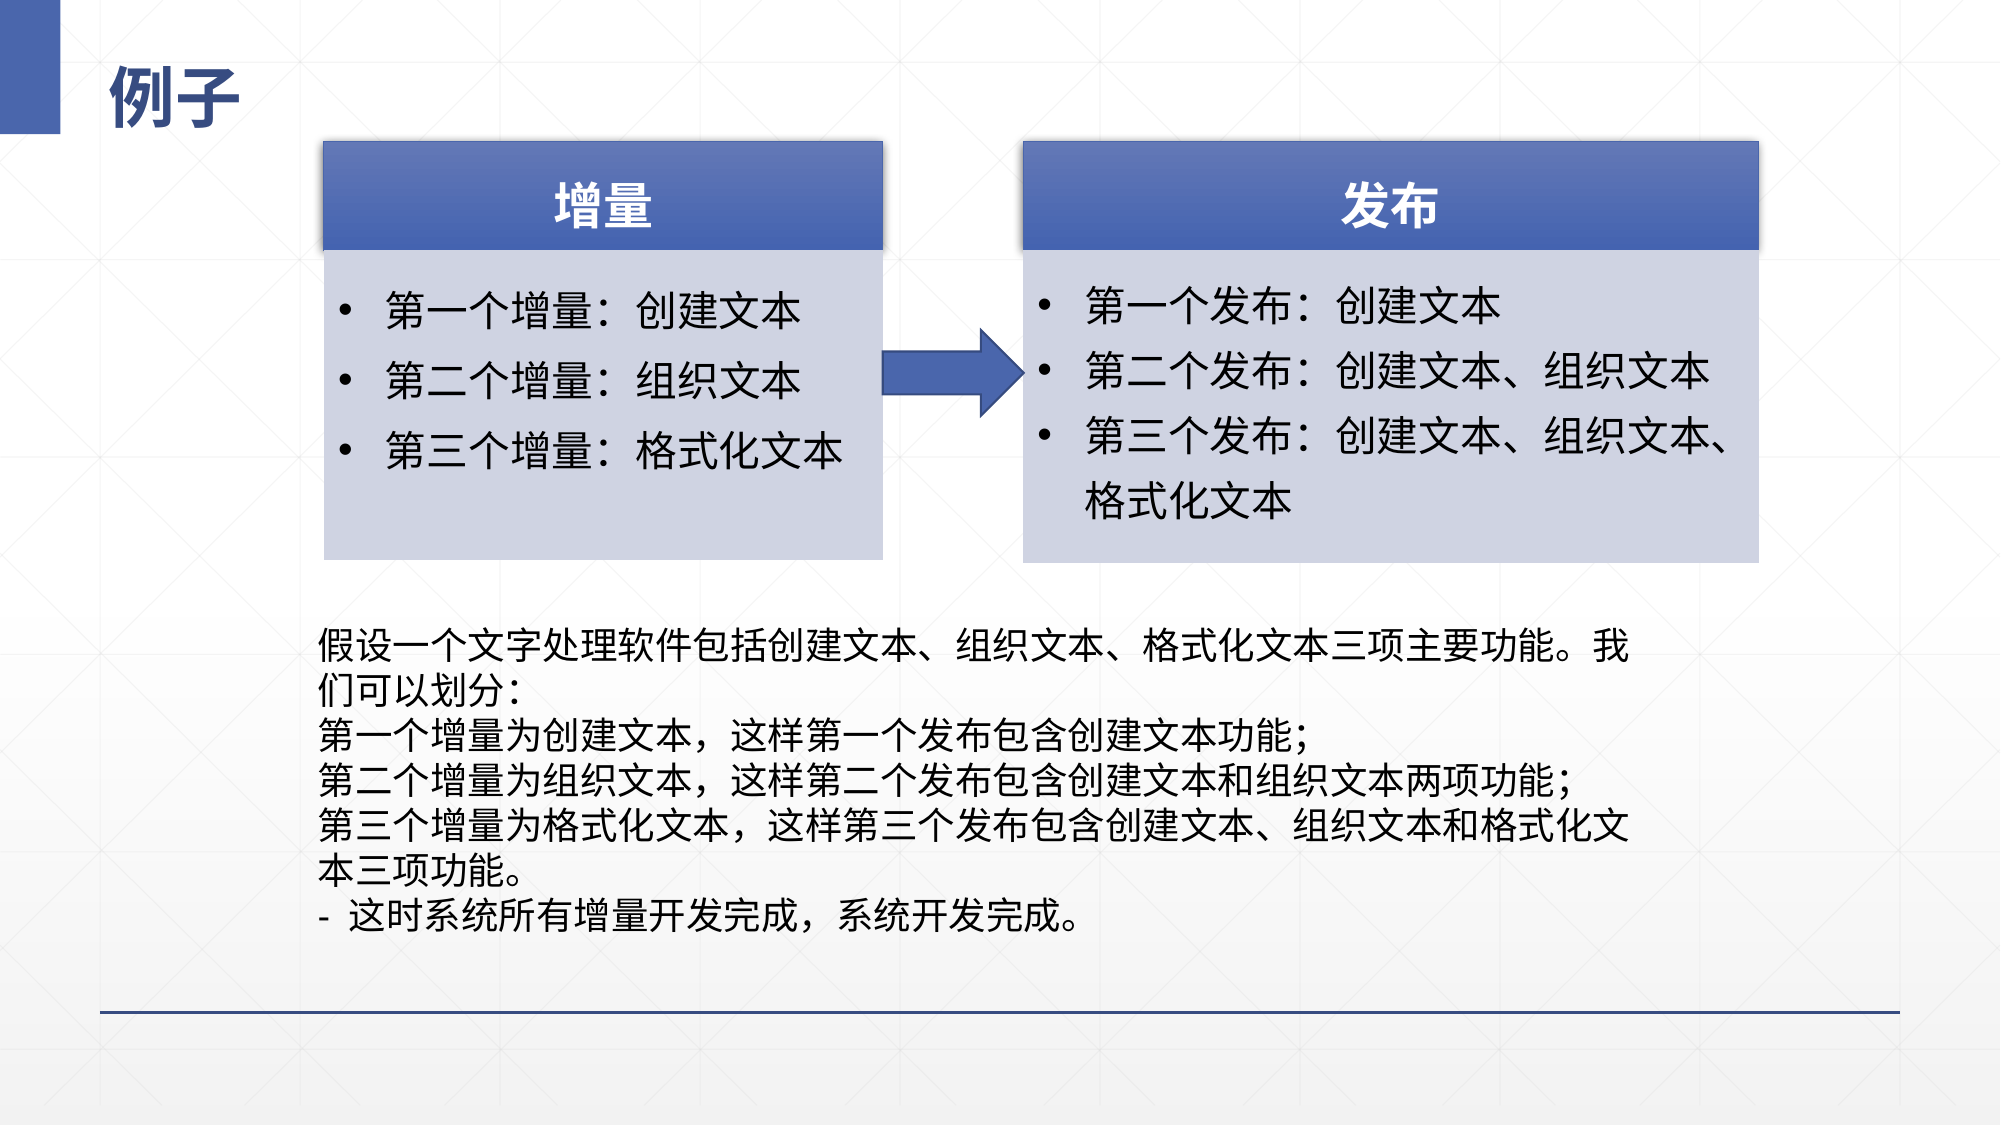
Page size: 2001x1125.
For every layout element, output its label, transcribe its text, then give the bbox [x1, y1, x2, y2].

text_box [323, 141, 1759, 563]
title 例子 [93, 24, 1822, 135]
text_box 假设一个文字处理软件包括创建文本、组织文本、格式化文本三项主要功能。我们可以划分： 第一个增量为创建文本，这样第一个发布包含创建文本功能； 第二个增量为组织文本，这样第二个发布包含创建文本和组织文本两项功能； 第三个增量为格式化文本，这样第三个发布包含创建文本、组织文本和格式化文本三项功能。 - 这时系统所有增量开发完成，系统开发完成。 [303, 614, 1665, 945]
